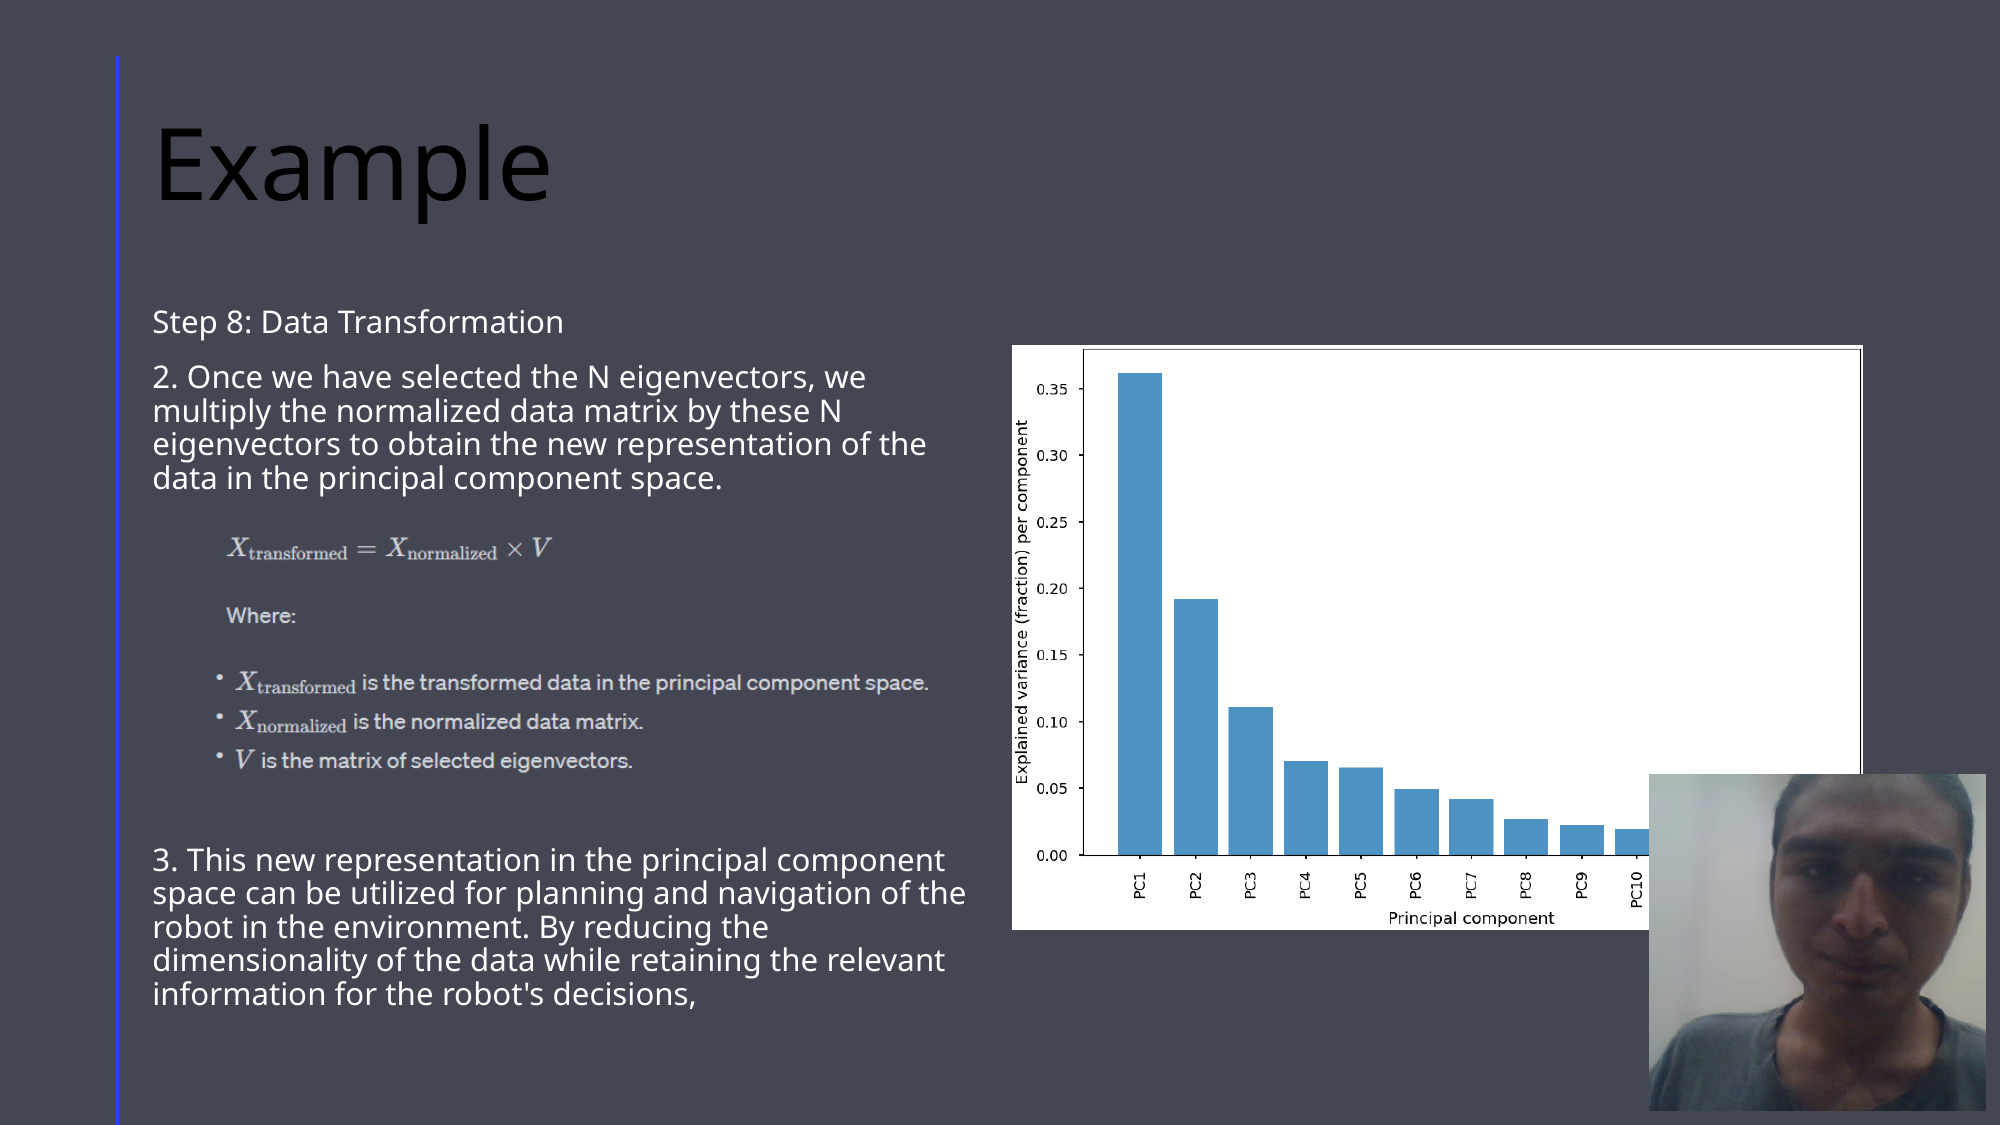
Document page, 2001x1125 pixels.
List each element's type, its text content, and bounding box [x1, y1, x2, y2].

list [1012, 345, 1863, 930]
list Step 8: Data Transformation 2. Once we have selected the N eigenvectors, we multiply the normalized data matrix by these N eigenvectors to obtain the new representation of the data in the principal component space. 3. This new representation in the principal component space can be utilized for planning and navigation of the robot in the environment. By reducing the dimensionality of the data while retaining the relevant information for the robot's decisions, [137, 299, 988, 1014]
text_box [1648, 773, 1987, 1112]
picture [204, 516, 988, 796]
title Example [137, 59, 1863, 278]
